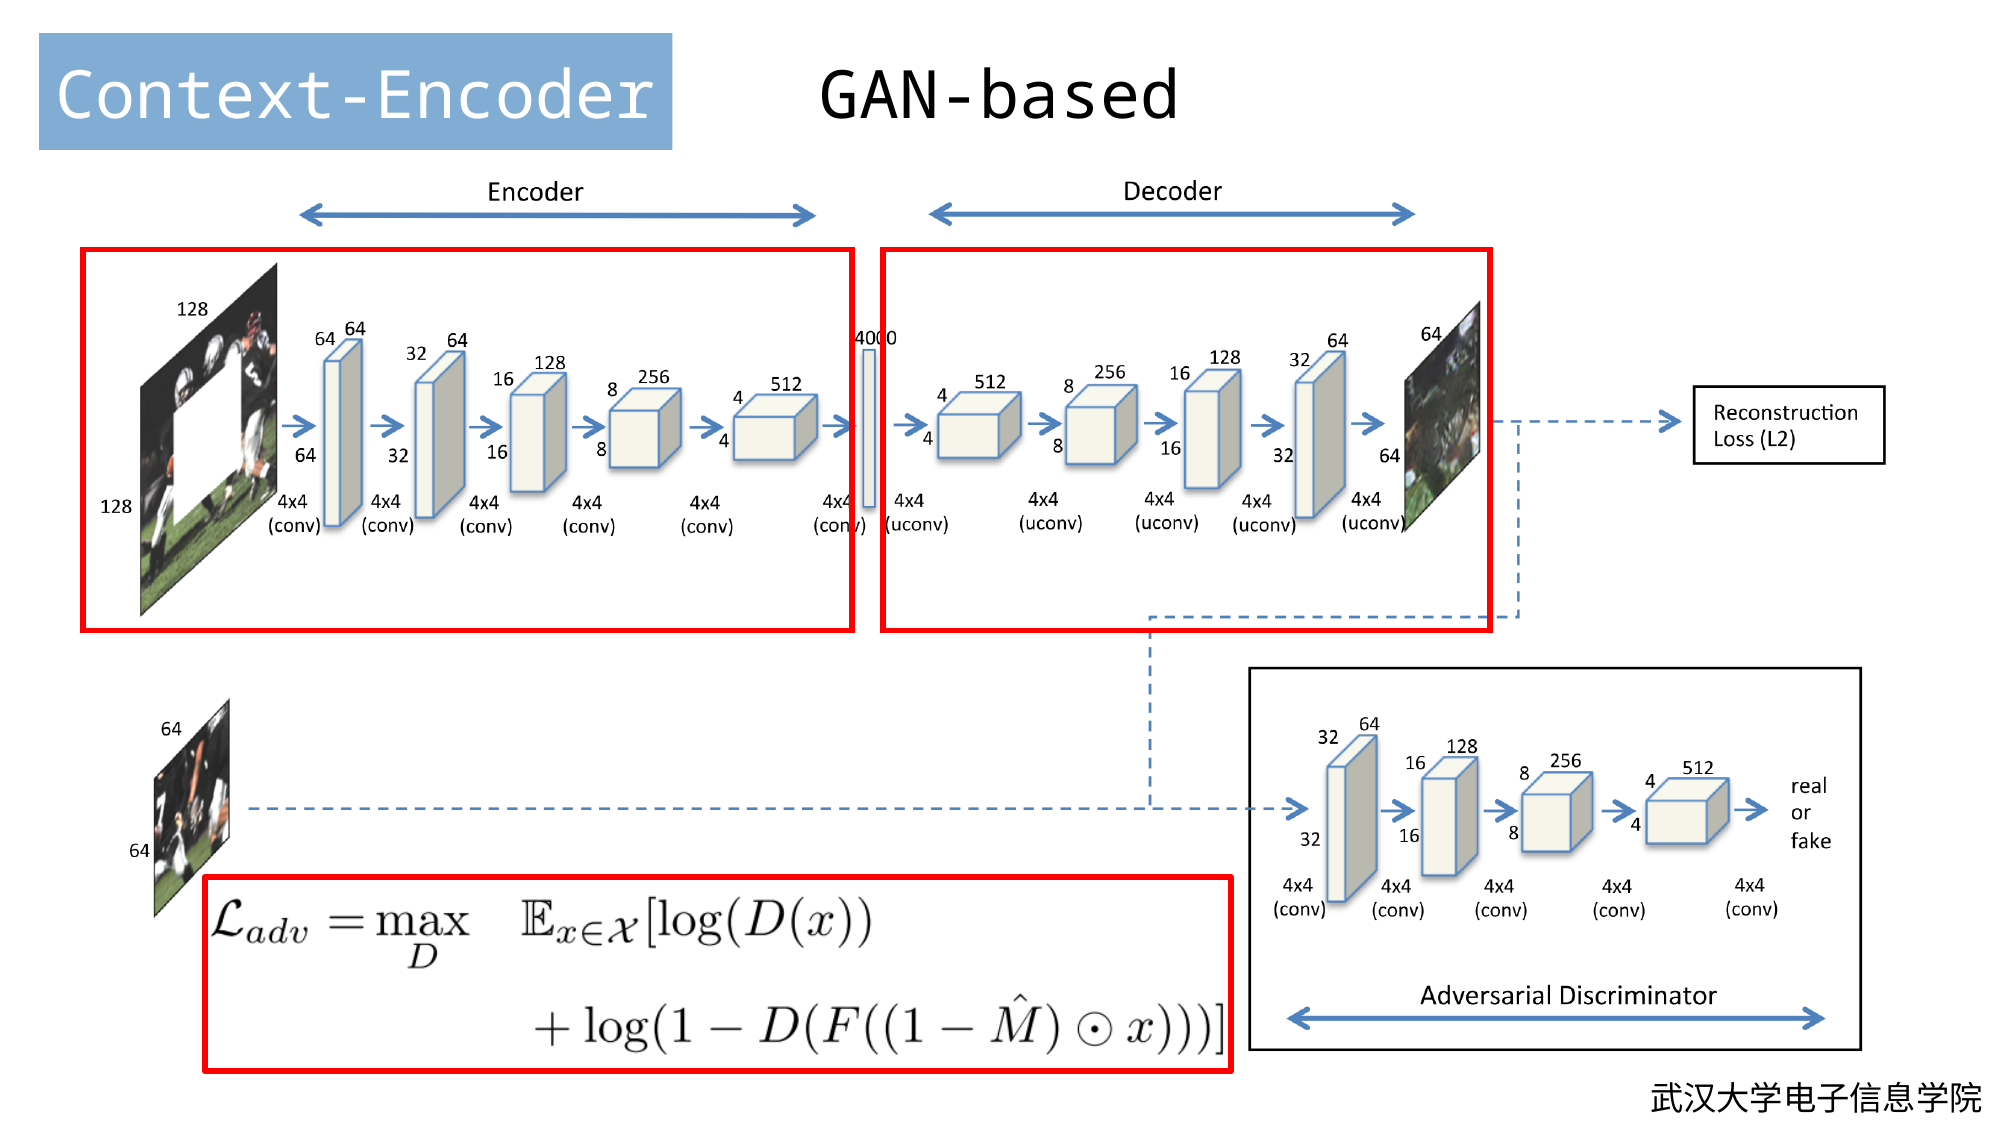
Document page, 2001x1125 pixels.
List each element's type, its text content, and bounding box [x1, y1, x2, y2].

text_box GAN-based [717, 44, 1283, 140]
text_box Context-Encoder [38, 32, 673, 151]
picture [96, 174, 1904, 1069]
text_box [82, 249, 96, 632]
